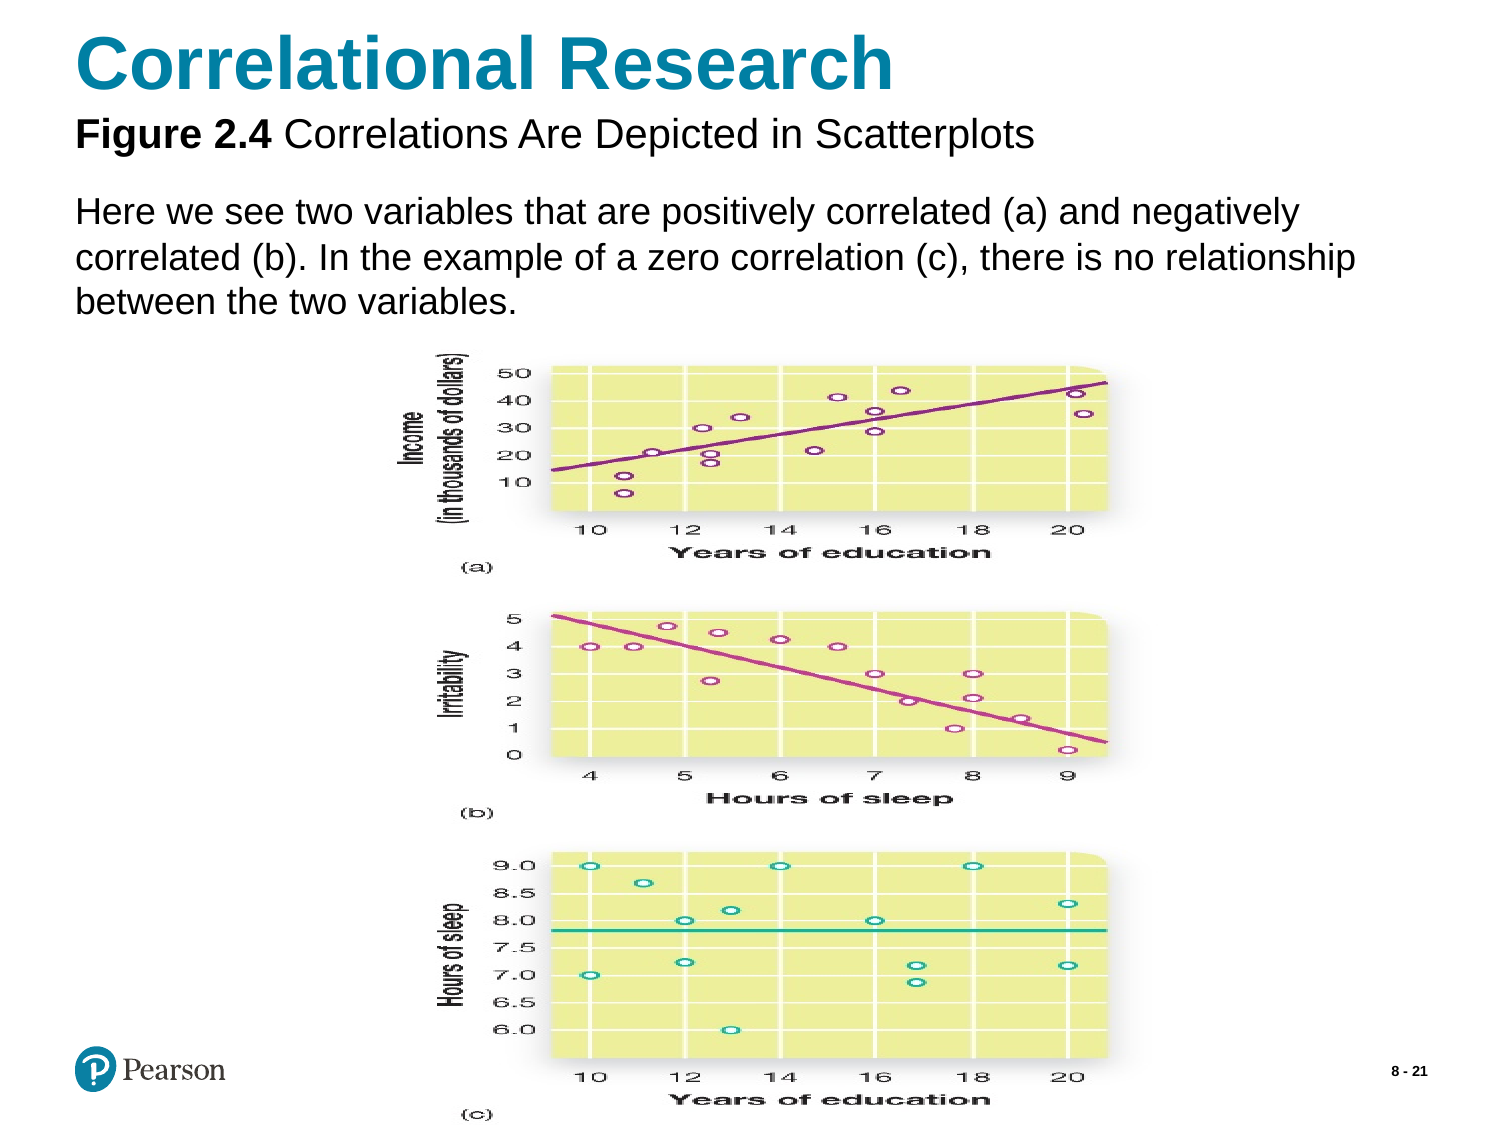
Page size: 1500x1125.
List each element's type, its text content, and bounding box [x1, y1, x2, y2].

picture [387, 349, 1163, 1125]
title Correlational Research [75, 12, 1425, 106]
list Figure 2.4 Correlations Are Depicted in Scatterplots [75, 106, 1425, 163]
list Here we see two variables that are positively correlated (a) and negatively correlated (b). In the example of a zero correlation (c), there is no relationship between the two variables. [75, 187, 1425, 325]
